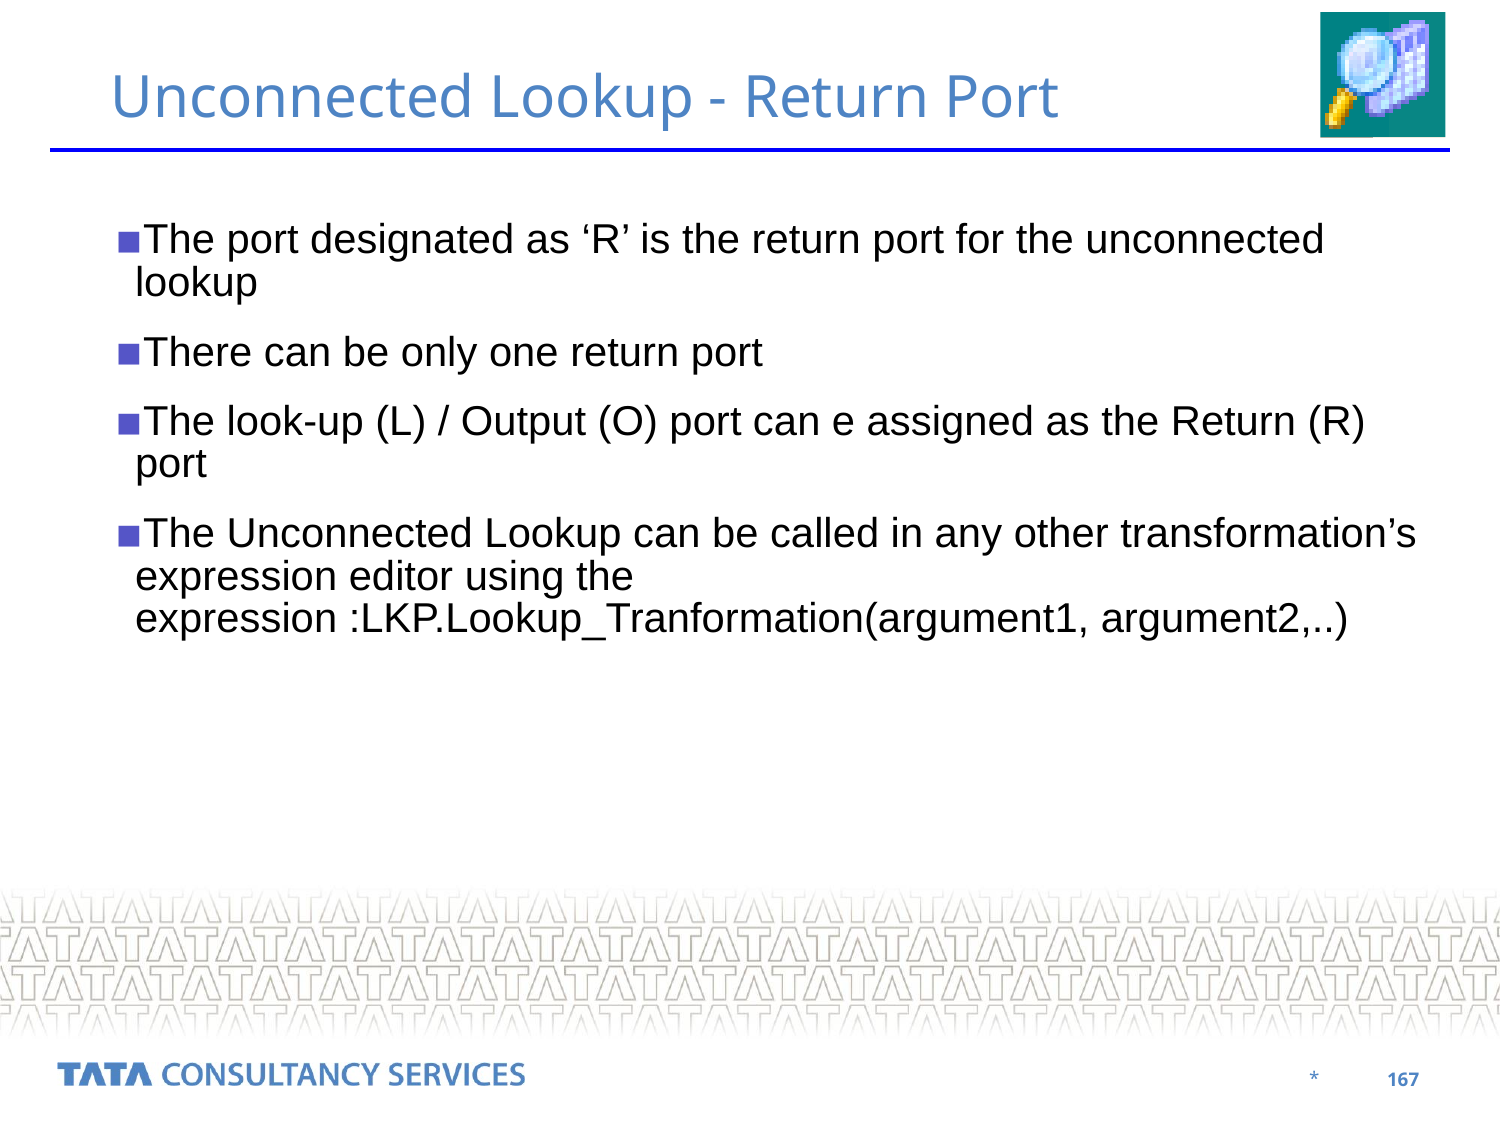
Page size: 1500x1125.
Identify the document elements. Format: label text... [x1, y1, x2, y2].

title Unconnected Lookup - Return Port [95, 22, 1456, 166]
picture [0, 885, 1500, 1039]
list The port designated as ‘R’ is the return port for the unconnected lookup There can be only one return port The look-up (L) / Output (O) port can e assigned as the Return (R) port The Unconnected Lookup can be called in any other transformation’s expression editor using the expression :LKP.Lookup_Tranformation(argument1, argument2,..) [99, 212, 1461, 941]
picture [57, 1062, 525, 1086]
picture [1320, 12, 1446, 138]
slide_number ‹#› [1371, 1059, 1435, 1104]
